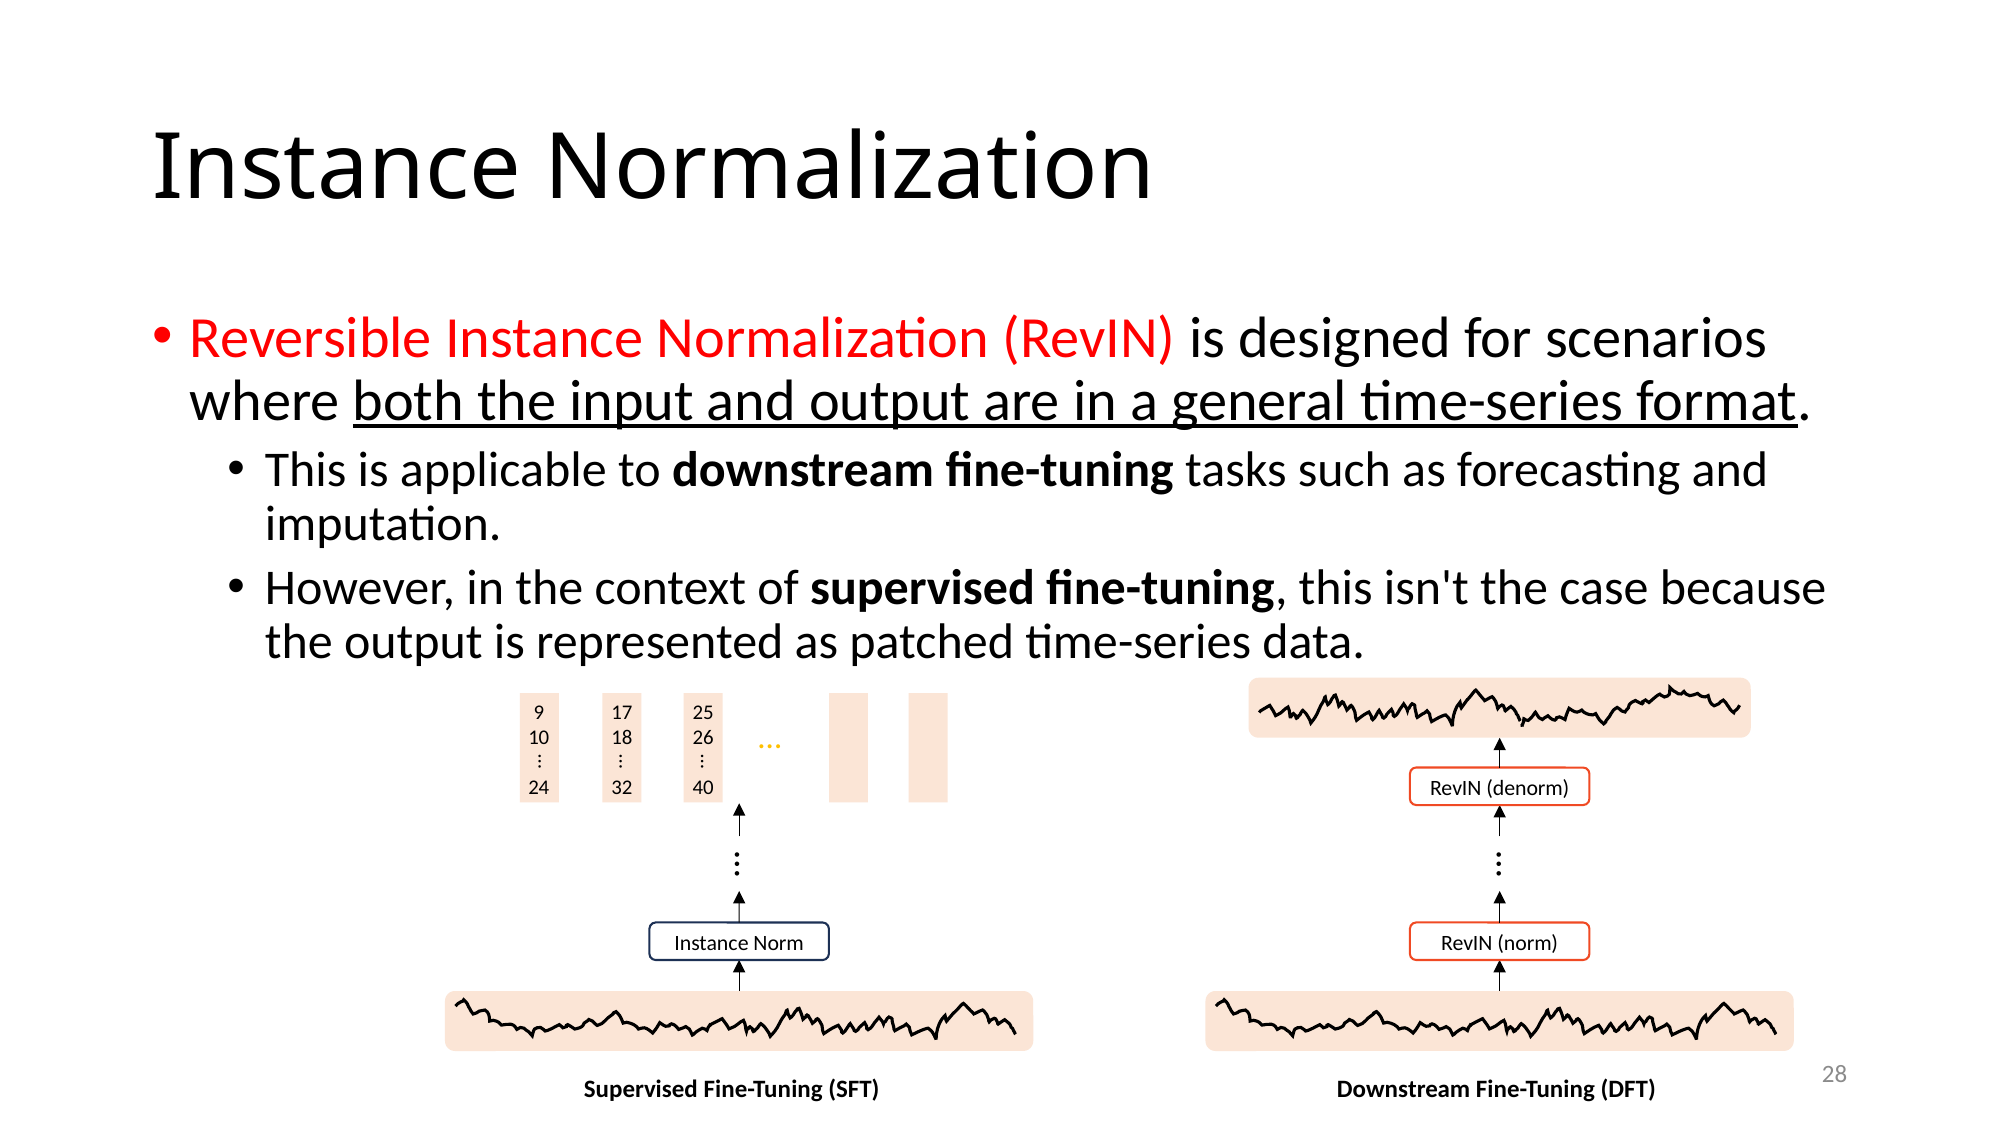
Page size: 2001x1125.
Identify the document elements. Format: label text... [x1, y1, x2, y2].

text_box Supervised Fine-Tuning (SFT) [569, 1064, 917, 1110]
text_box Instance Norm [648, 921, 830, 962]
text_box … [720, 836, 780, 893]
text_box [512, 691, 948, 808]
text_box RevIN (norm) [1408, 921, 1591, 962]
text_box … [1481, 836, 1542, 893]
list Reversible Instance Normalization (RevIN) is designed for scenarios where both the input and output are in a general time-series format. This is applicable to downstream fine-tuning tasks such as forecasting and imputation. However, in the context of supervised fine-tuning, this isn't the case because the output is represented as patched time-series data. [137, 299, 1863, 1014]
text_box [444, 990, 1034, 1051]
title Instance Normalization [137, 59, 1863, 278]
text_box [1248, 677, 1751, 738]
slide_number 28 [1412, 1042, 1863, 1103]
text_box RevIN (denorm) [1408, 766, 1591, 807]
text_box Downstream Fine-Tuning (DFT) [1322, 1064, 1687, 1110]
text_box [1205, 990, 1794, 1051]
